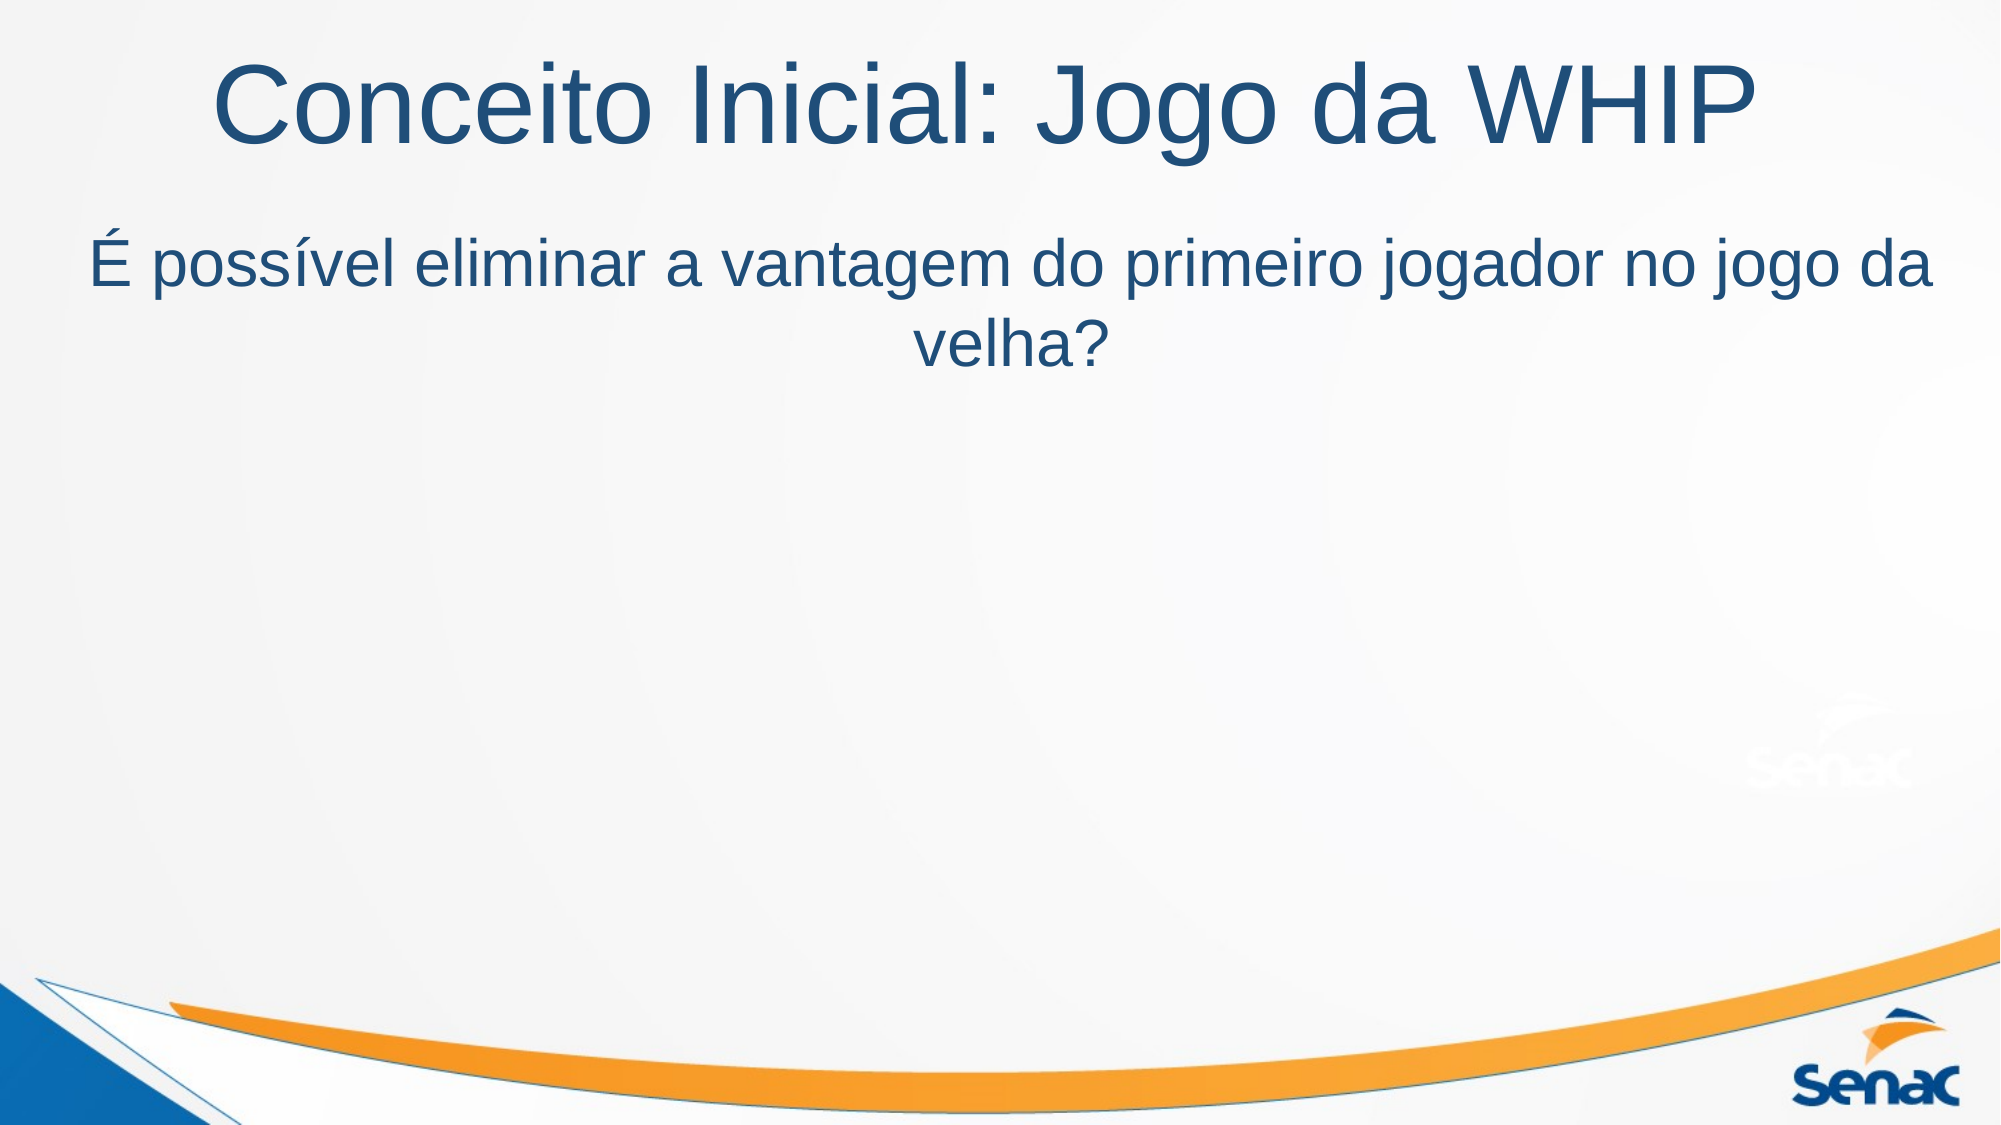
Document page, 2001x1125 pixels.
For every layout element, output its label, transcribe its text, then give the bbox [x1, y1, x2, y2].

title Conceito Inicial: Jogo da WHIP [0, 36, 1973, 178]
picture [0, 0, 2001, 1125]
list É possível eliminar a vantagem do primeiro jogador no jogo da velha? [52, 211, 1973, 926]
